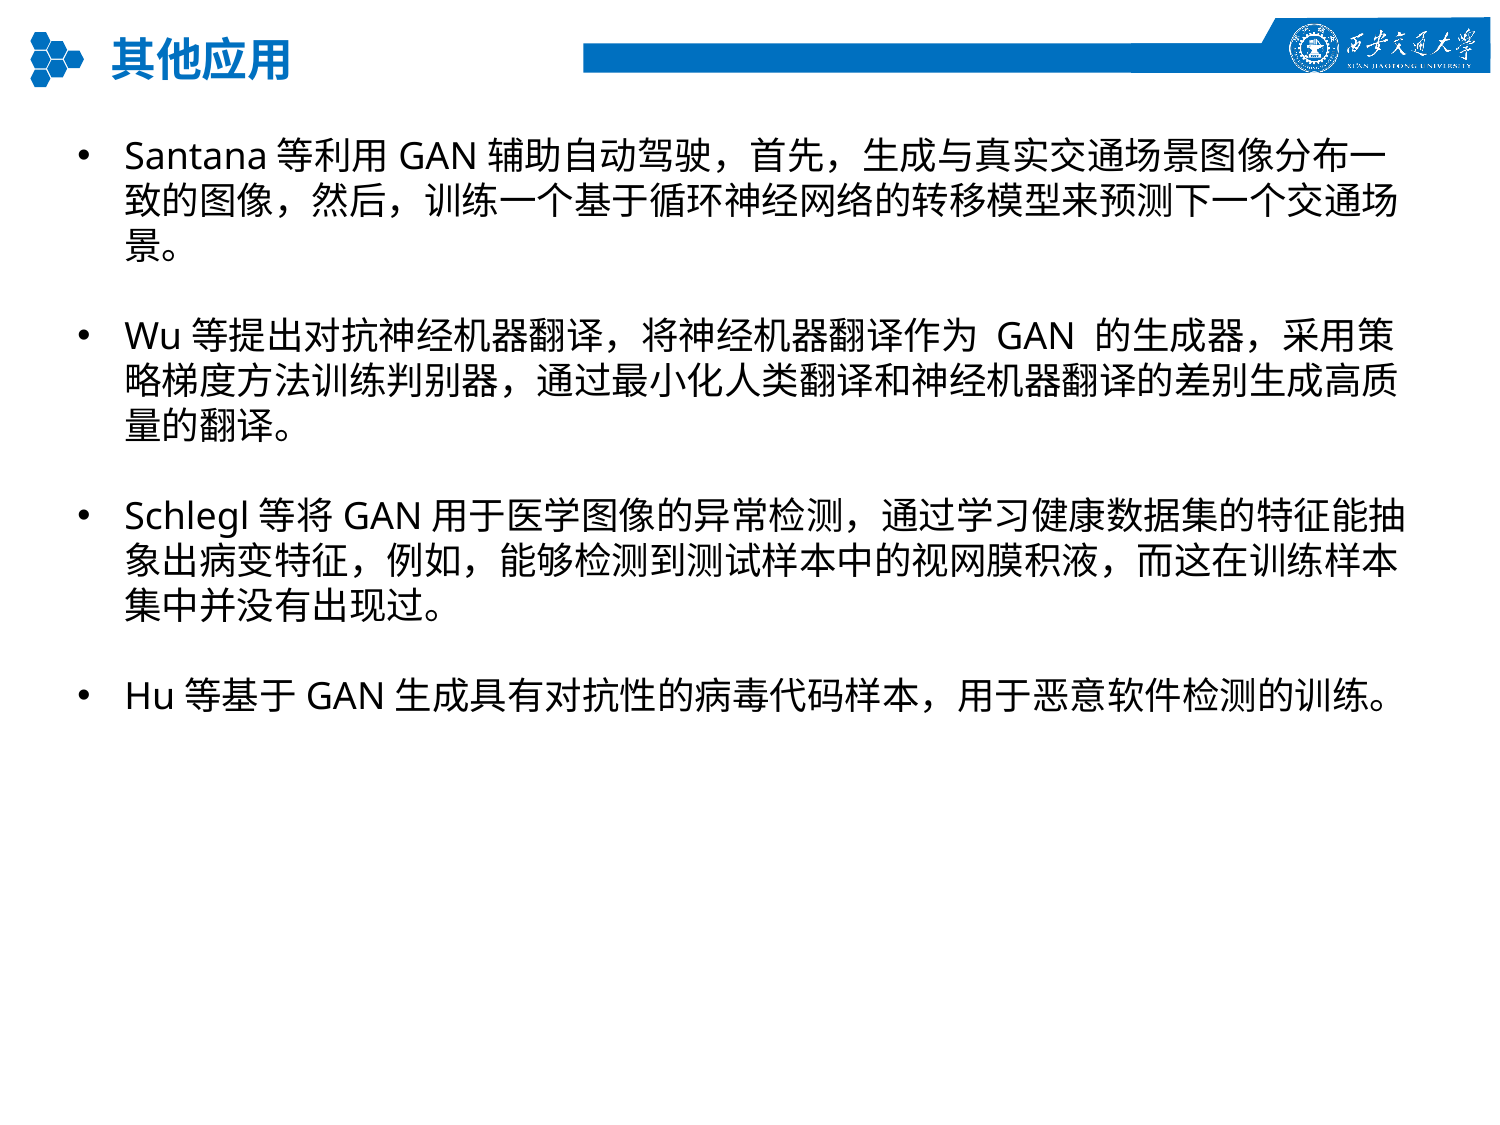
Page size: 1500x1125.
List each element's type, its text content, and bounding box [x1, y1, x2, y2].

text_box 其他应用 [95, 22, 309, 93]
text_box Santana等利用GAN辅助自动驾驶，首先，生成与真实交通场景图像分布一致的图像，然后，训练一个基于循环神经网络的转移模型来预测下一个交通场景。 Wu等提出对抗神经机器翻译，将神经机器翻译作为 GAN 的生成器，采用策略梯度方法训练判别器，通过最小化人类翻译和神经机器翻译的差别生成高质量的翻译。 Schlegl等将GAN用于医学图像的异常检测，通过学习健康数据集的特征能抽象出病变特征，例如，能够检测到测试样本中的视网膜积液，而这在训练样本集中并没有出现过。 Hu等基于GAN生成具有对抗性的病毒代码样本，用于恶意软件检测的训练。 [62, 124, 1427, 725]
text_box [582, 42, 1285, 74]
